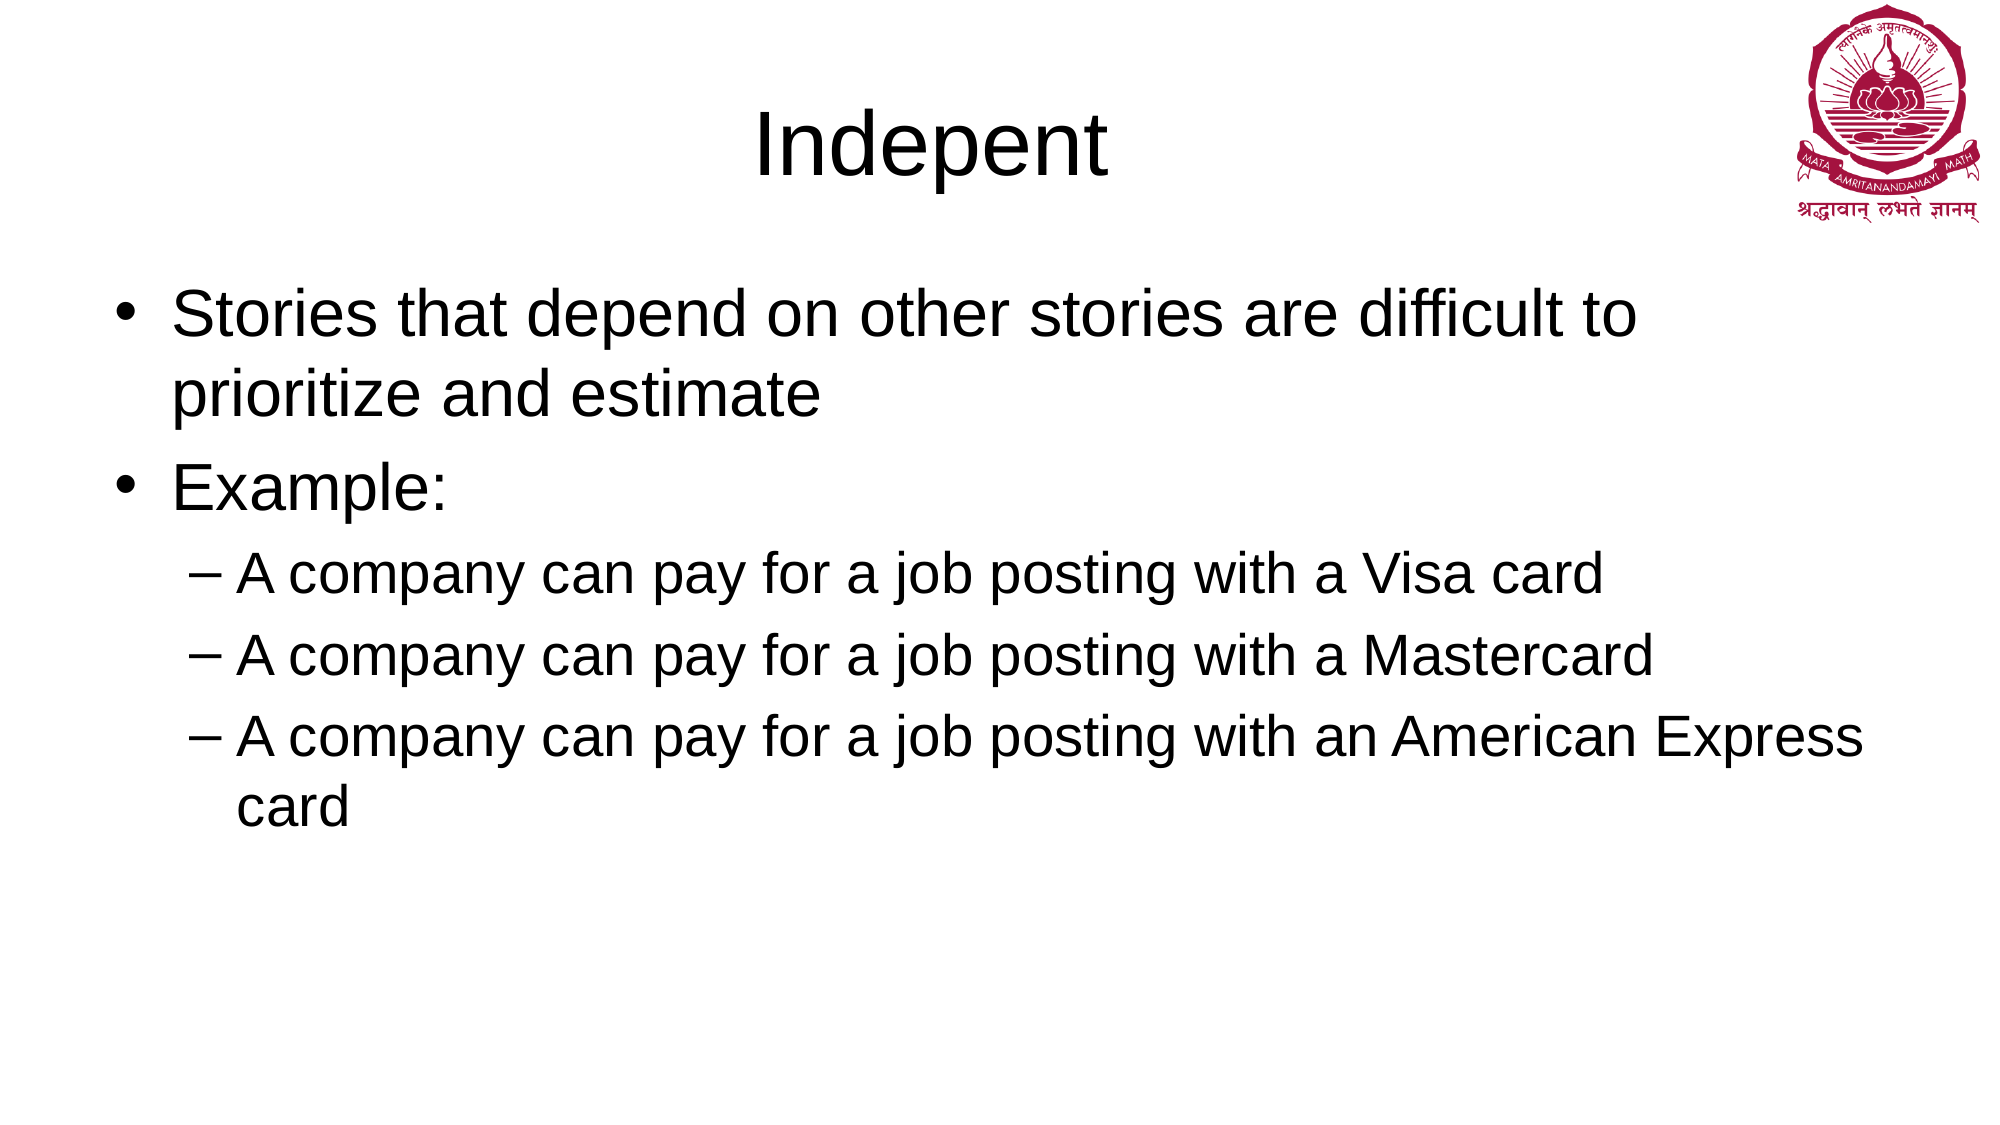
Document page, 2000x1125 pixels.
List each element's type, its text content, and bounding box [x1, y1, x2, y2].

picture [1776, 1, 2000, 225]
title Indepent [99, 45, 1763, 233]
list Stories that depend on other stories are difficult to prioritize and estimate Example: A company can pay for a job posting with a Visa card A company can pay for a job posting with a Mastercard A company can pay for a job posting with an American Express card [99, 262, 1900, 1005]
